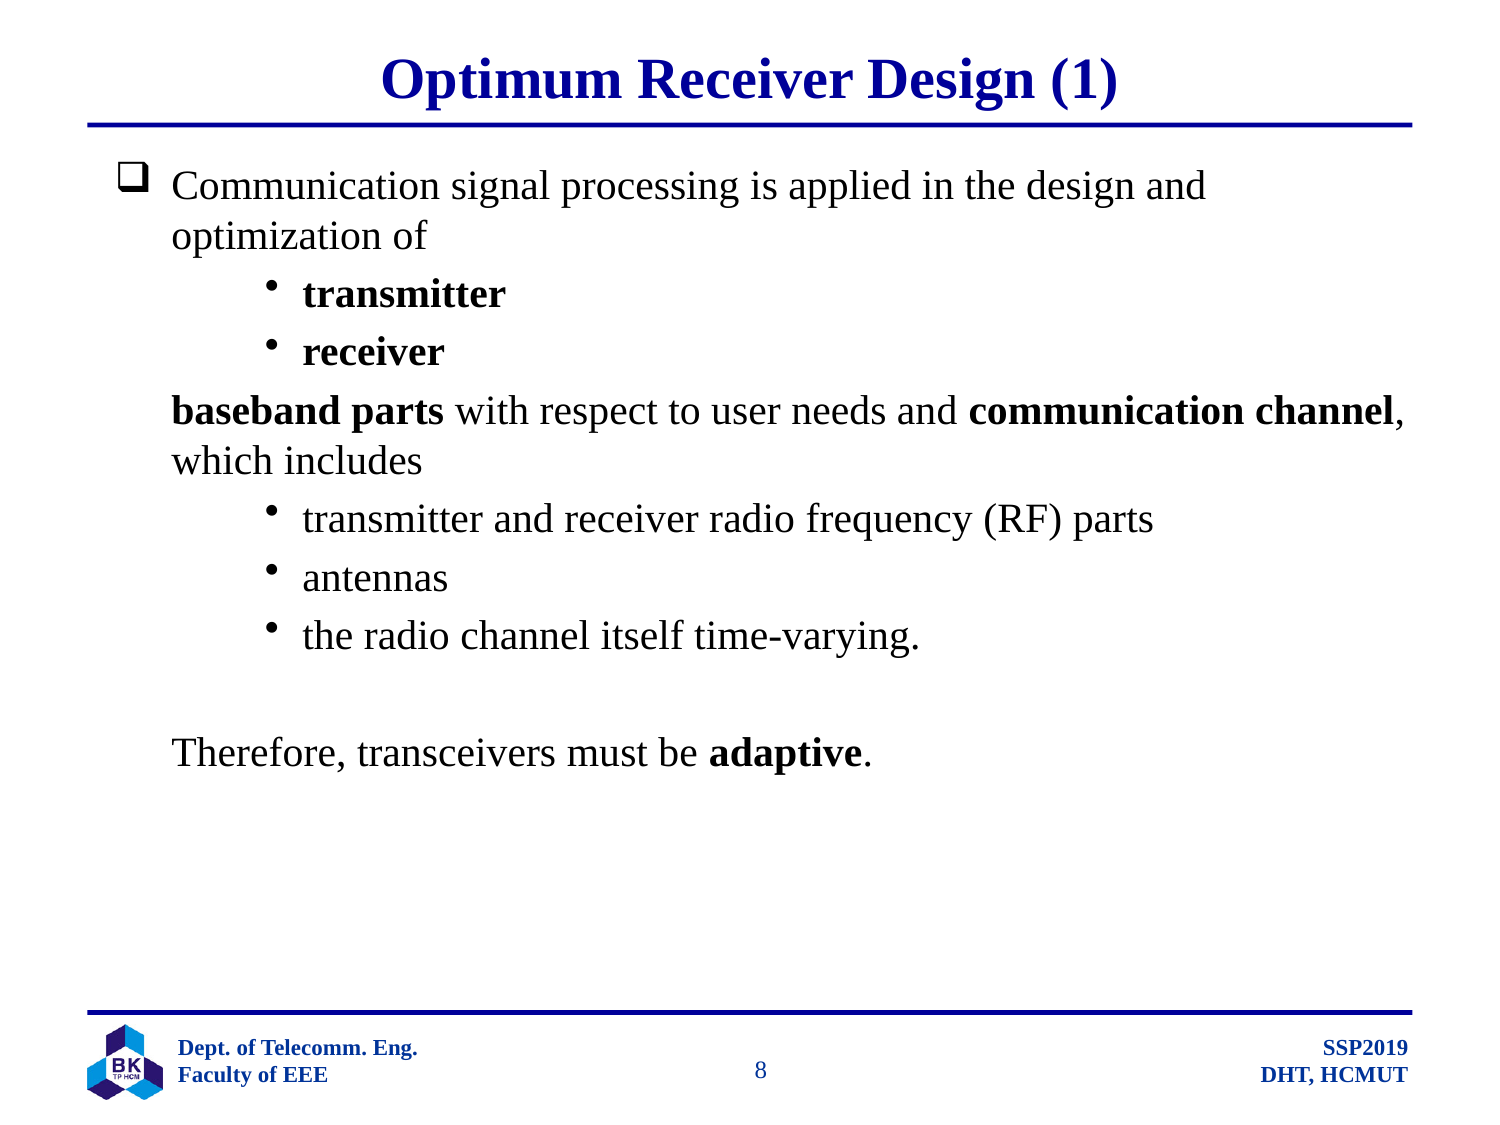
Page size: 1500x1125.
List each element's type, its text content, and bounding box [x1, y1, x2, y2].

picture [87, 1024, 163, 1100]
title Optimum Receiver Design (1) [0, 37, 1500, 113]
slide_number 8 [424, 1037, 976, 1101]
list Communication signal processing is applied in the design and optimization of transmitter receiver baseband parts with respect to user needs and communication channel, which includes transmitter and receiver radio frequency (RF) parts antennas the radio channel itself time-varying. Therefore, transceivers must be adaptive. [99, 149, 1426, 1001]
